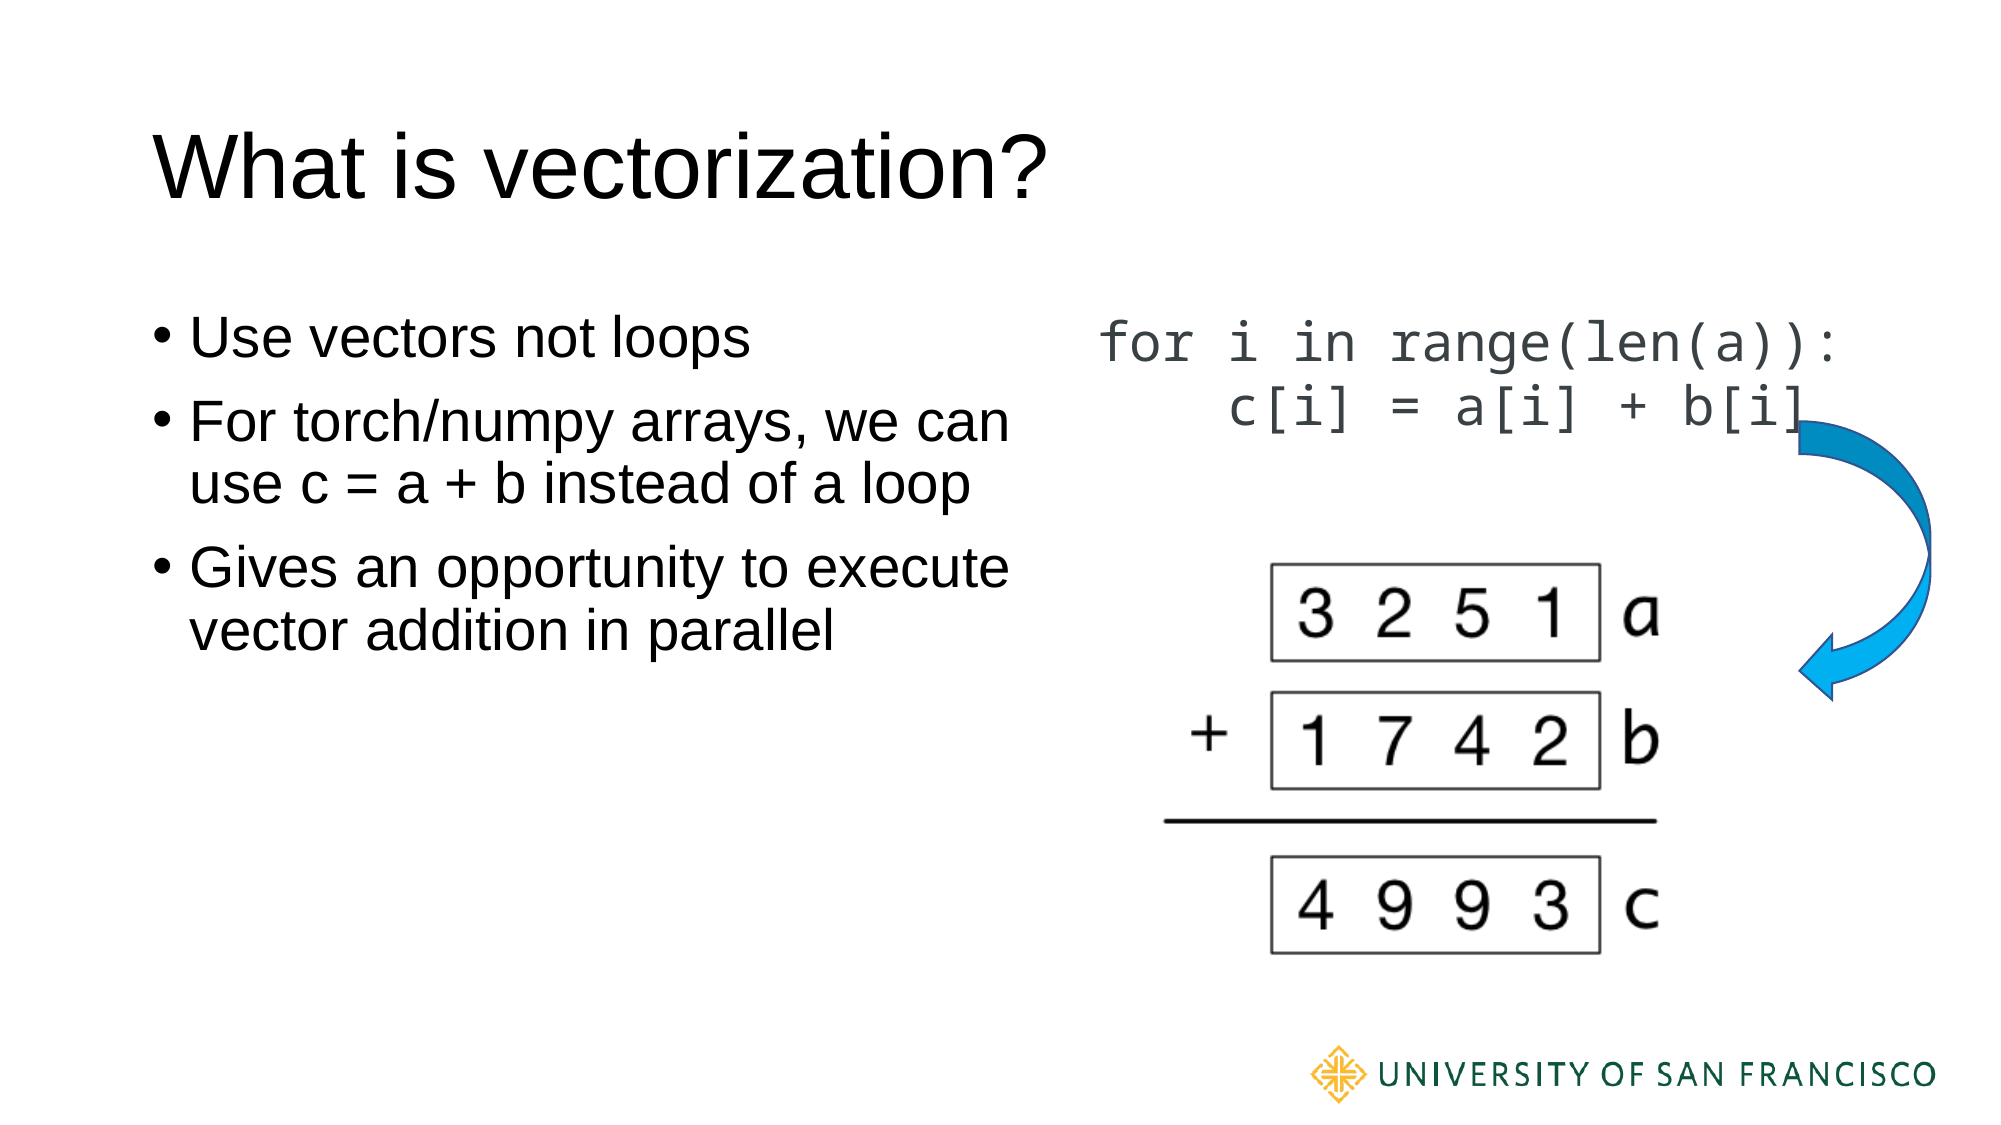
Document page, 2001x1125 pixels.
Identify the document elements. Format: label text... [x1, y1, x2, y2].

list Use vectors not loops For torch/numpy arrays, we can use c = a + b instead of a loop Gives an opportunity to execute vector addition in parallel [137, 299, 1062, 1014]
title What is vectorization? [137, 59, 1863, 278]
picture [1160, 541, 1690, 974]
text_box [1798, 420, 1932, 703]
text_box for i in range(len(a)): c[i] = a[i] + b[i] [1082, 299, 1860, 445]
